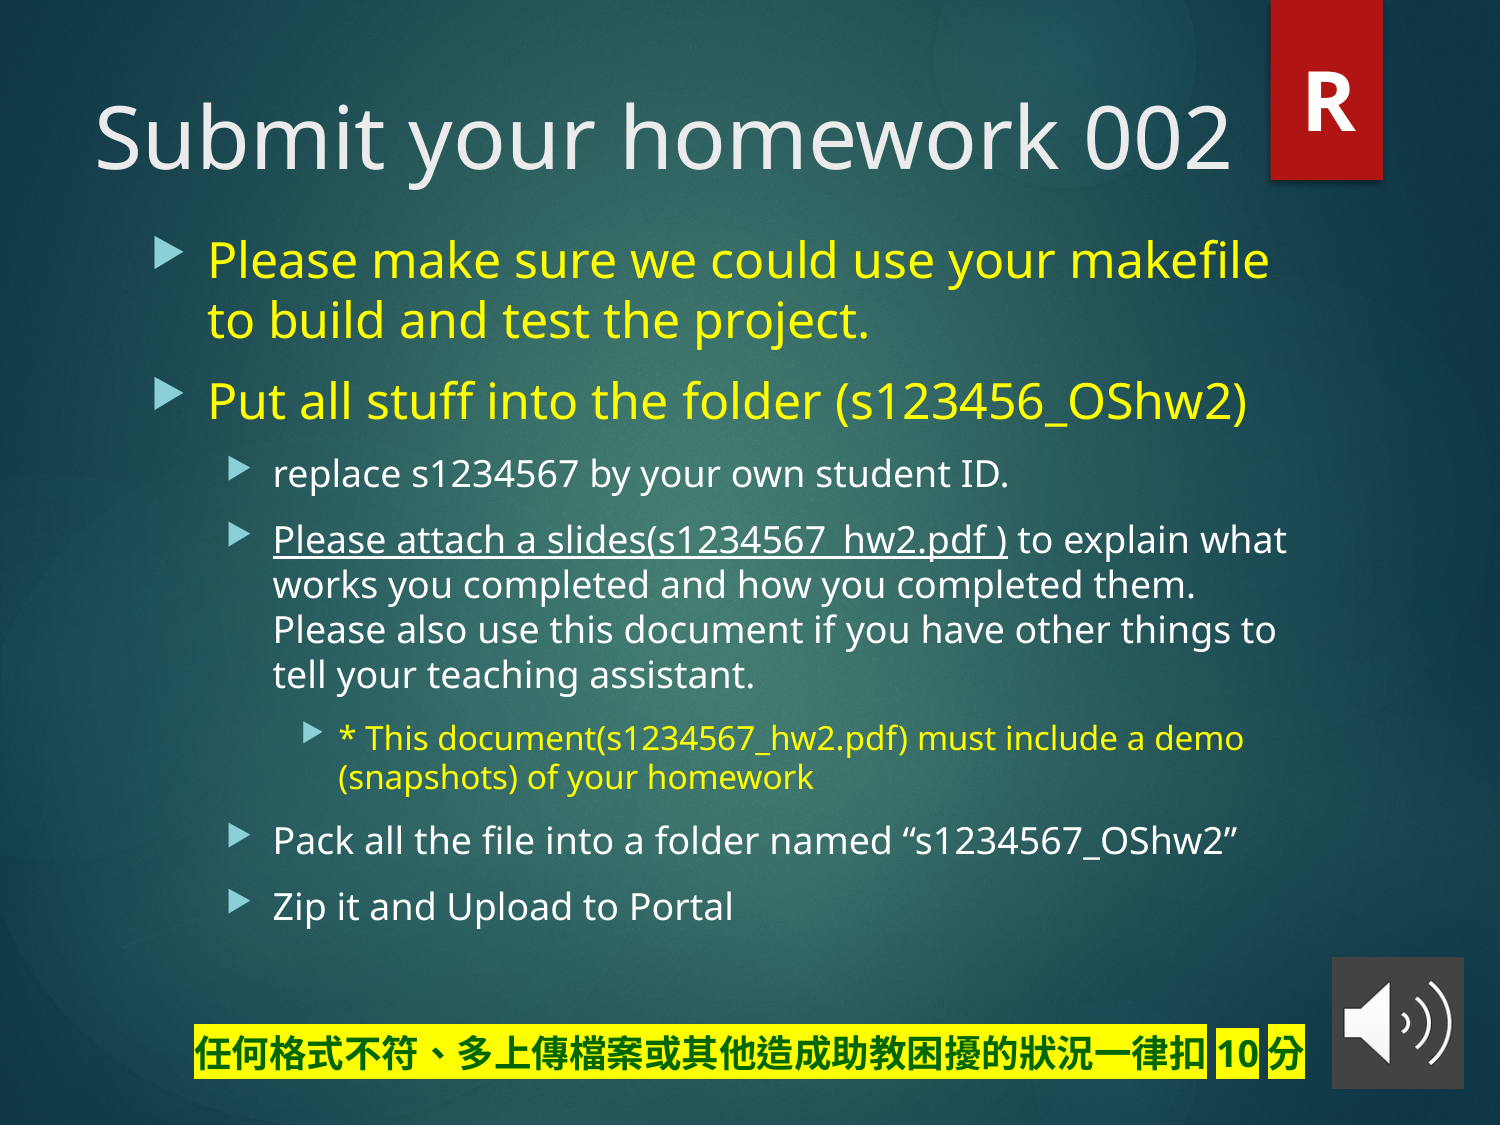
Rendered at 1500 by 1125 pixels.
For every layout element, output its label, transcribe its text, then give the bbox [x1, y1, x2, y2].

text_box 任何格式不符、多上傳檔案或其他造成助教困擾的狀況一律扣10分 [171, 1023, 1325, 1083]
list Please make sure we could use your makefile to build and test the project. Put all stuff into the folder (s123456_OShw2) replace s1234567 by your own student ID. Please attach a slides(s1234567_hw2.pdf ) to explain what works you completed and how you completed them. Please also use this document if you have other things to tell your teaching assistant. * This document(s1234567_hw2.pdf) must include a demo (snapshots) of your homework Pack all the file into a folder named “s1234567_OShw2” Zip it and Upload to Portal [135, 220, 1309, 1107]
title Submit your homework 002 [79, 74, 1270, 304]
text_box R [1286, 41, 1371, 156]
picture [1330, 955, 1465, 1090]
